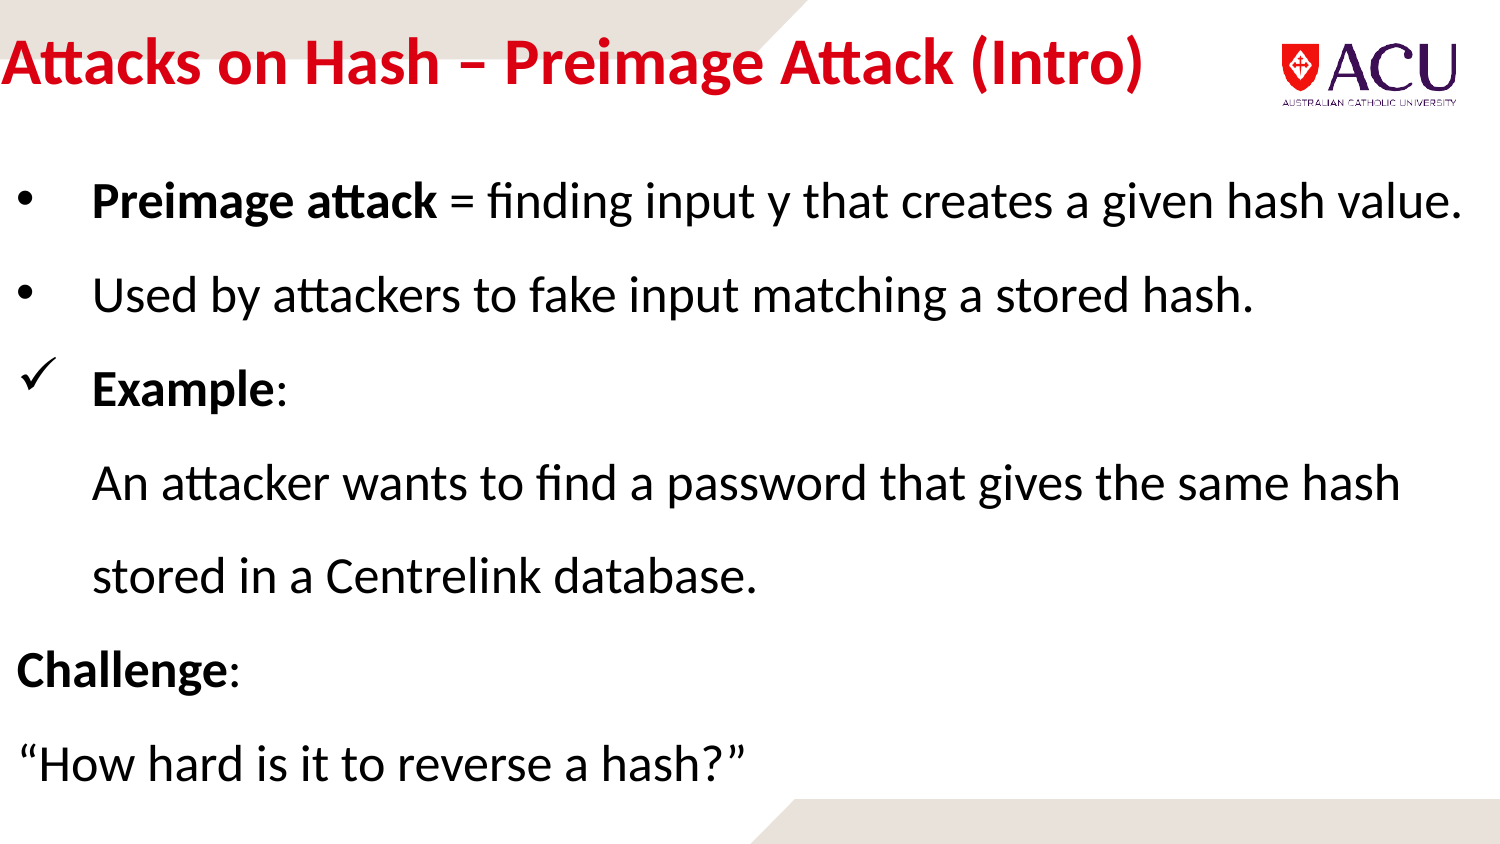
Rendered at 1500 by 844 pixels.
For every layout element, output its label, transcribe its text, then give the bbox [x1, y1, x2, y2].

title Attacks on Hash – Preimage Attack (Intro) [1, 0, 1351, 159]
text_box Preimage attack = finding input y that creates a given hash value. Used by attackers to fake input matching a stored hash. Example: An attacker wants to find a password that gives the same hash stored in a Centrelink database. Challenge: “How hard is it to reverse a hash?” [1, 127, 1500, 799]
picture [1351, 43, 1456, 106]
